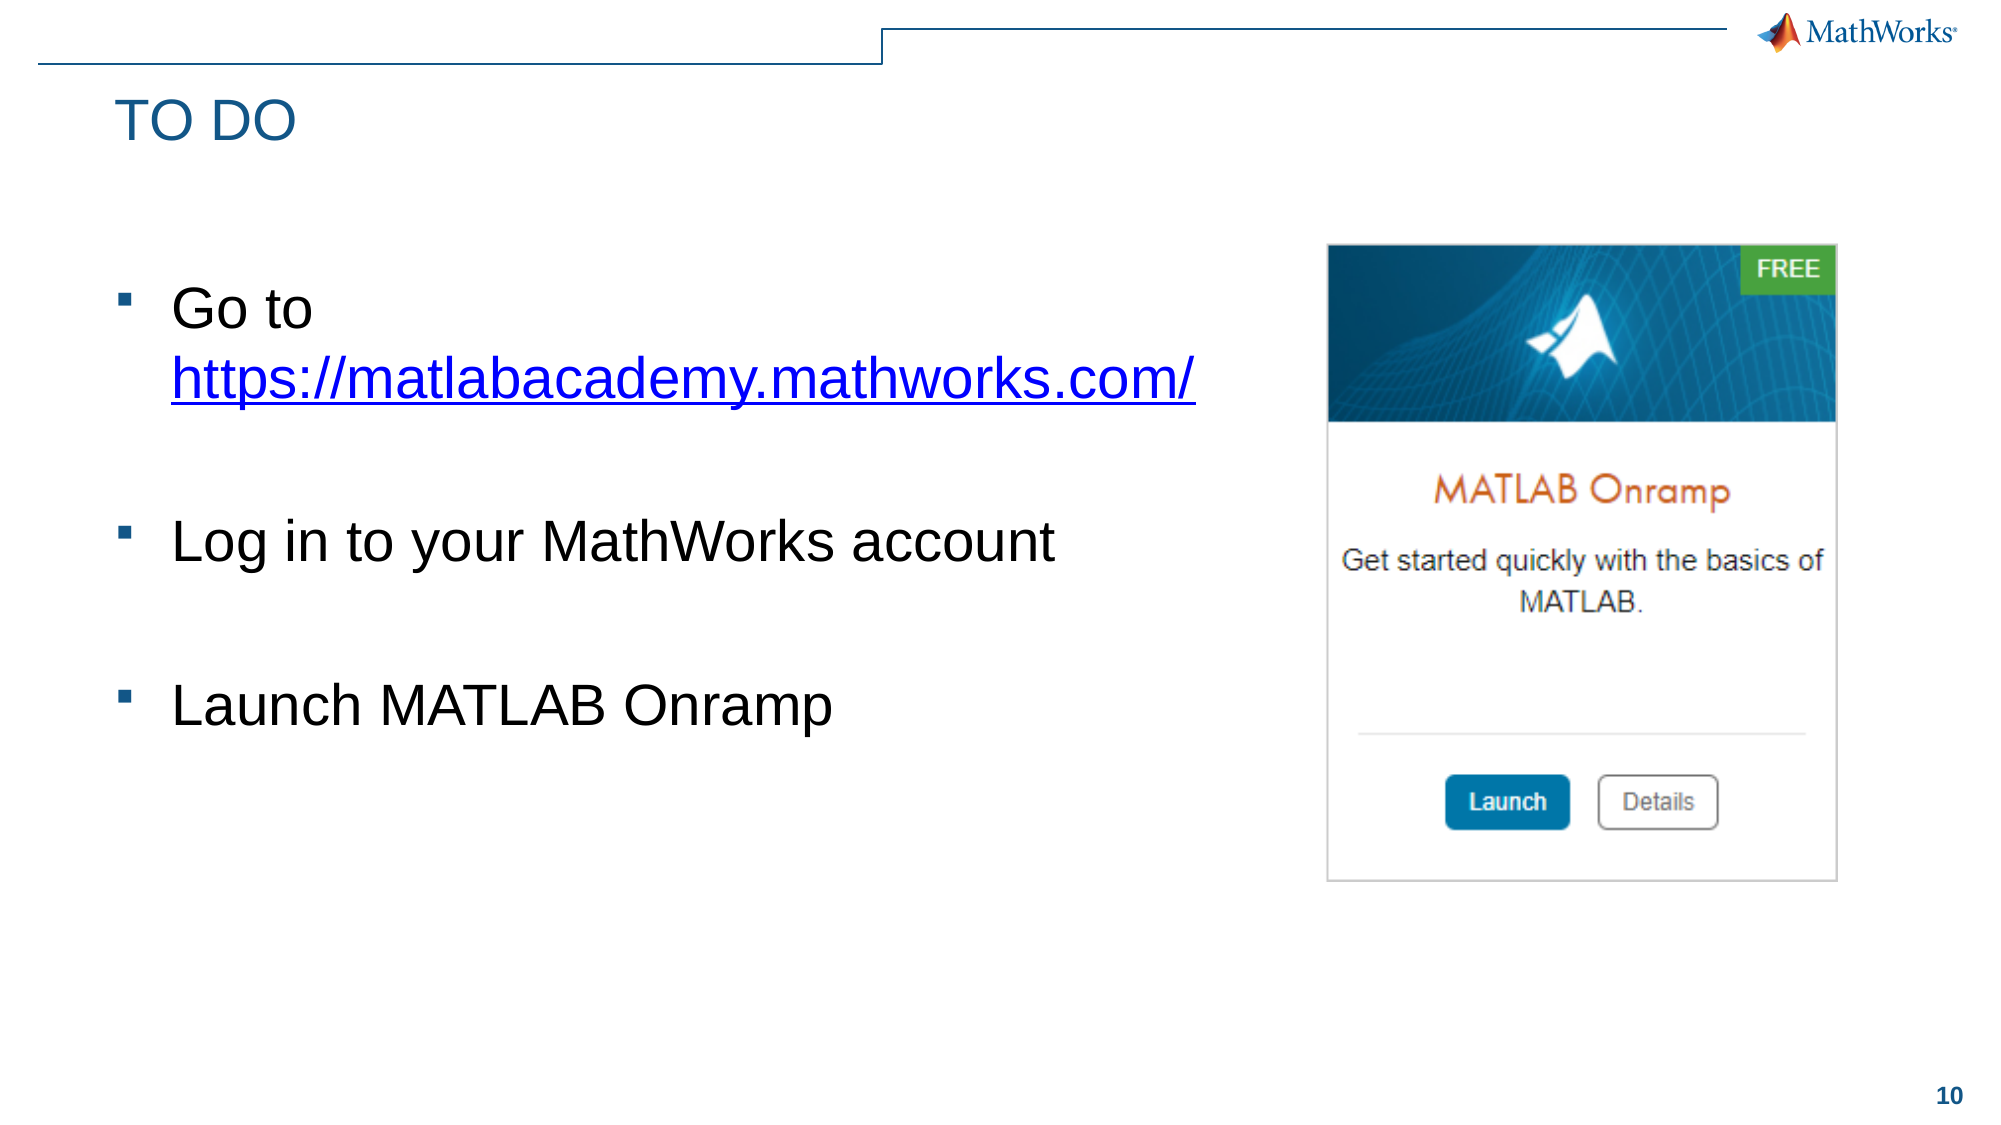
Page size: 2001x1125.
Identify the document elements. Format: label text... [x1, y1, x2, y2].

picture [1751, 3, 1970, 63]
picture [1324, 242, 1838, 883]
title TO DO [99, 75, 1867, 238]
list Go to https://matlabacademy.mathworks.com/ Log in to your MathWorks account Launch MATLAB Onramp [99, 262, 1238, 1025]
